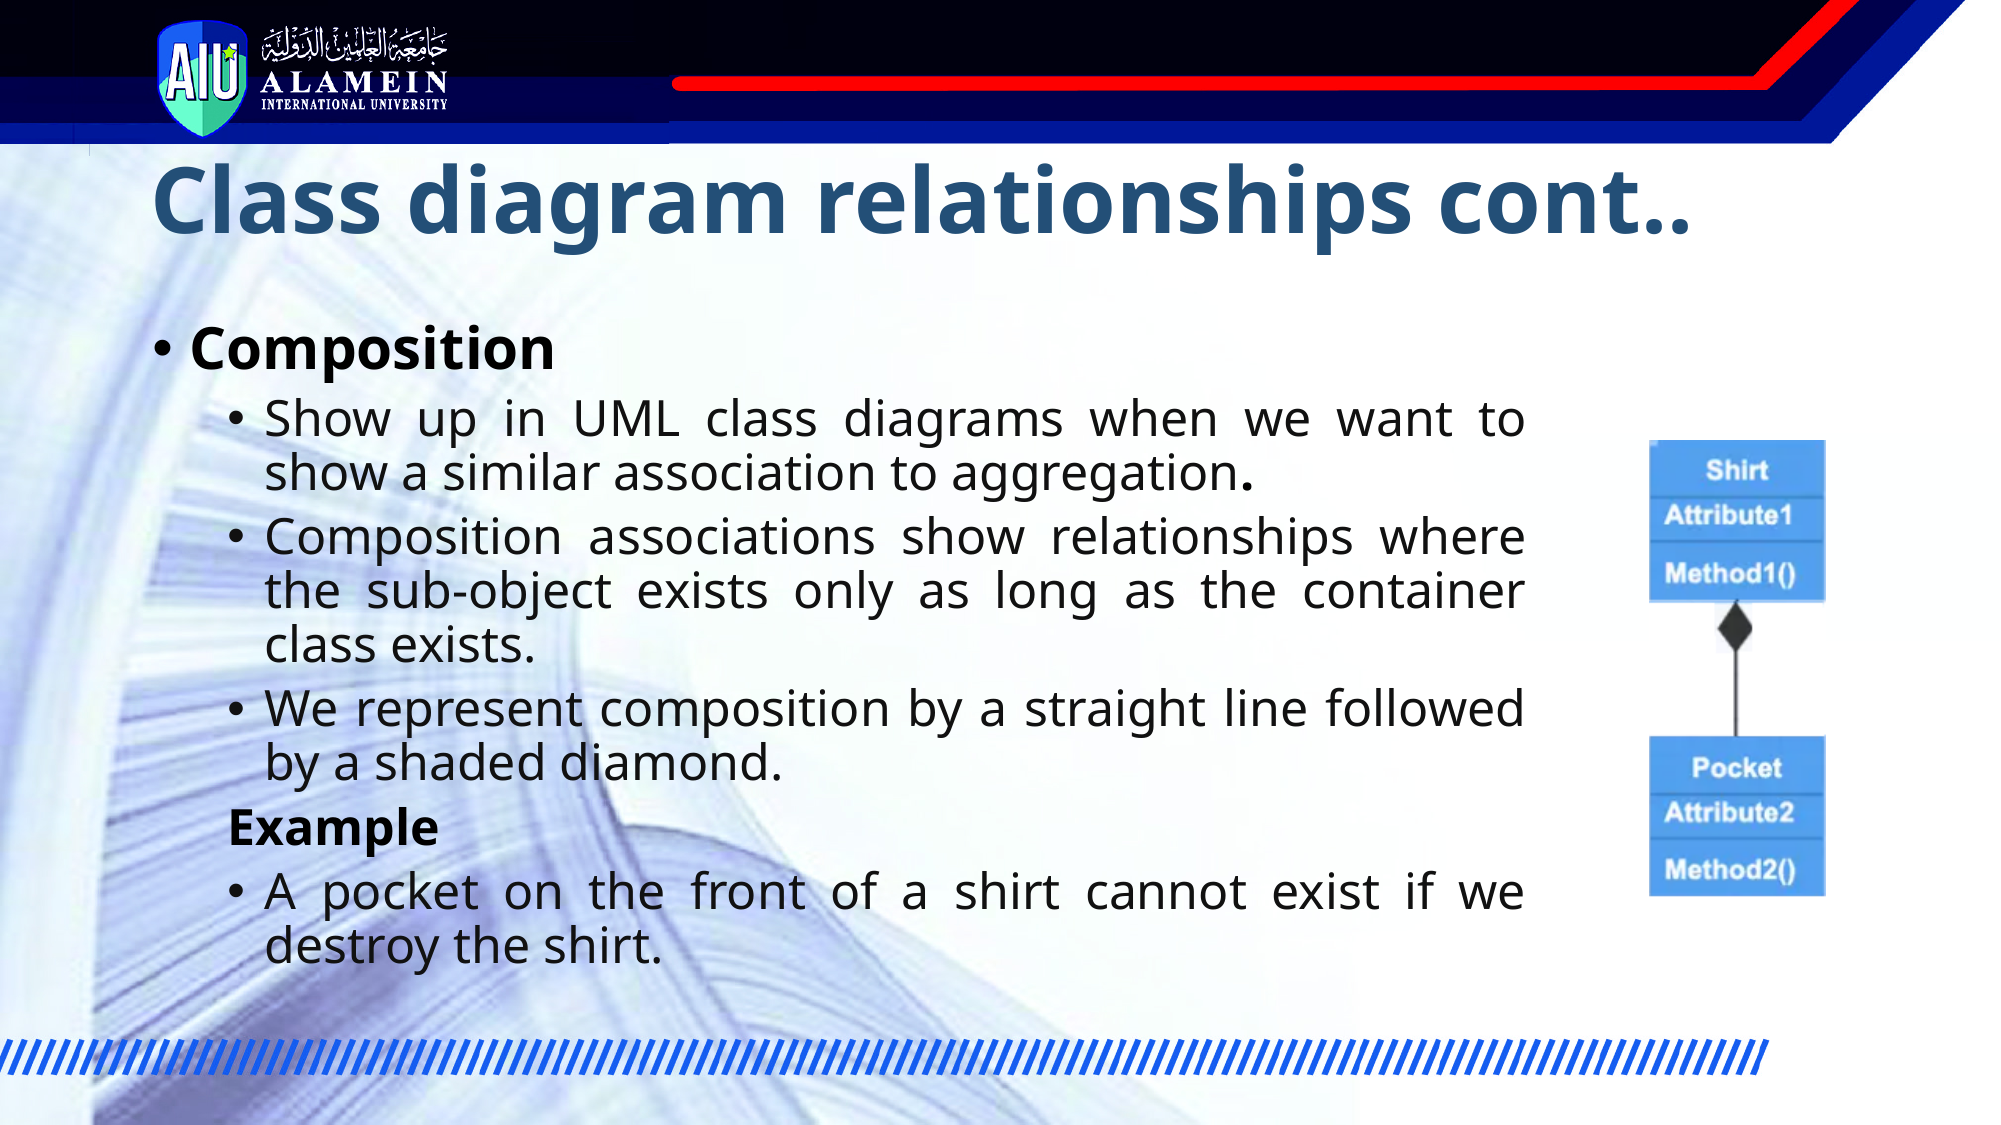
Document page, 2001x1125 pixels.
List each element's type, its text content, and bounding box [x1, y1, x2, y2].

list Composition Show up in UML class diagrams when we want to show a similar association to aggregation. Composition associations show relationships where the sub-object exists only as long as the container class exists. We represent composition by a straight line followed by a shaded diamond. Example A pocket on the front of a shirt cannot exist if we destroy the shirt. [137, 312, 1543, 1026]
title Class diagram relationships cont.. [135, 94, 1860, 313]
picture [0, 0, 2000, 1125]
